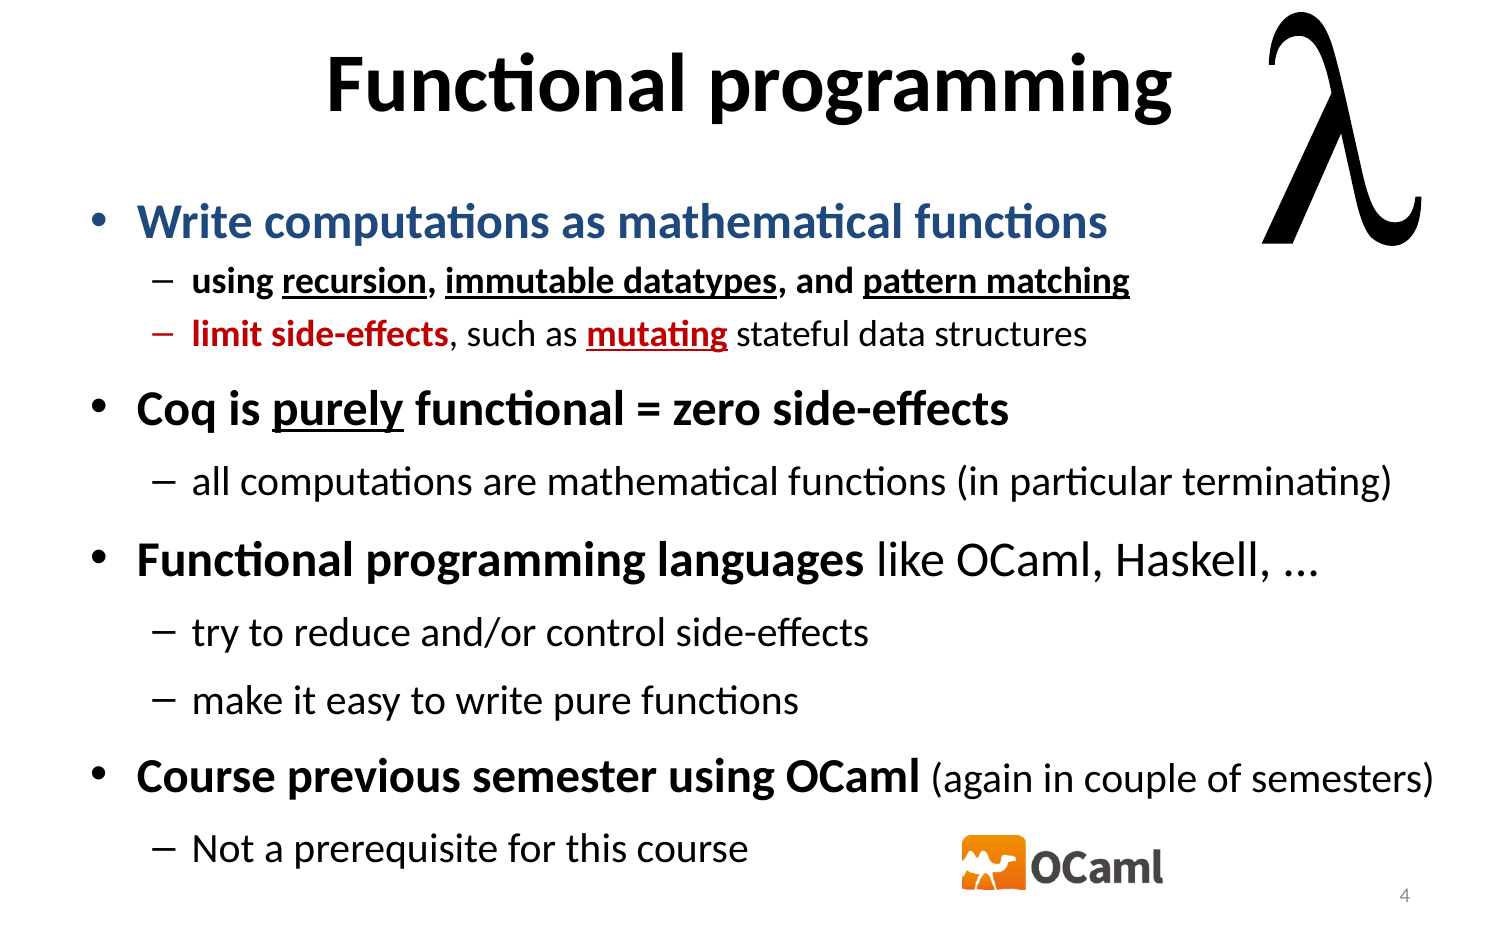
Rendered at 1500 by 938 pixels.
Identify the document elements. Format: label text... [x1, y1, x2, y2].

picture [1212, 0, 1489, 276]
slide_number 4 [1074, 868, 1425, 919]
title Functional programming [75, 0, 1210, 157]
picture [962, 834, 1163, 891]
list Write computations as mathematical functions using recursion, immutable datatypes, and pattern matching limit side-effects, such as mutating stateful data structures Coq is purely functional = zero side-effects all computations are mathematical functions (in particular terminating) Functional programming languages like OCaml, Haskell, ... try to reduce and/or control side-effects make it easy to write pure functions Course previous semester using OCaml (again in couple of semesters) Not a prerequisite for this course [75, 181, 1475, 894]
